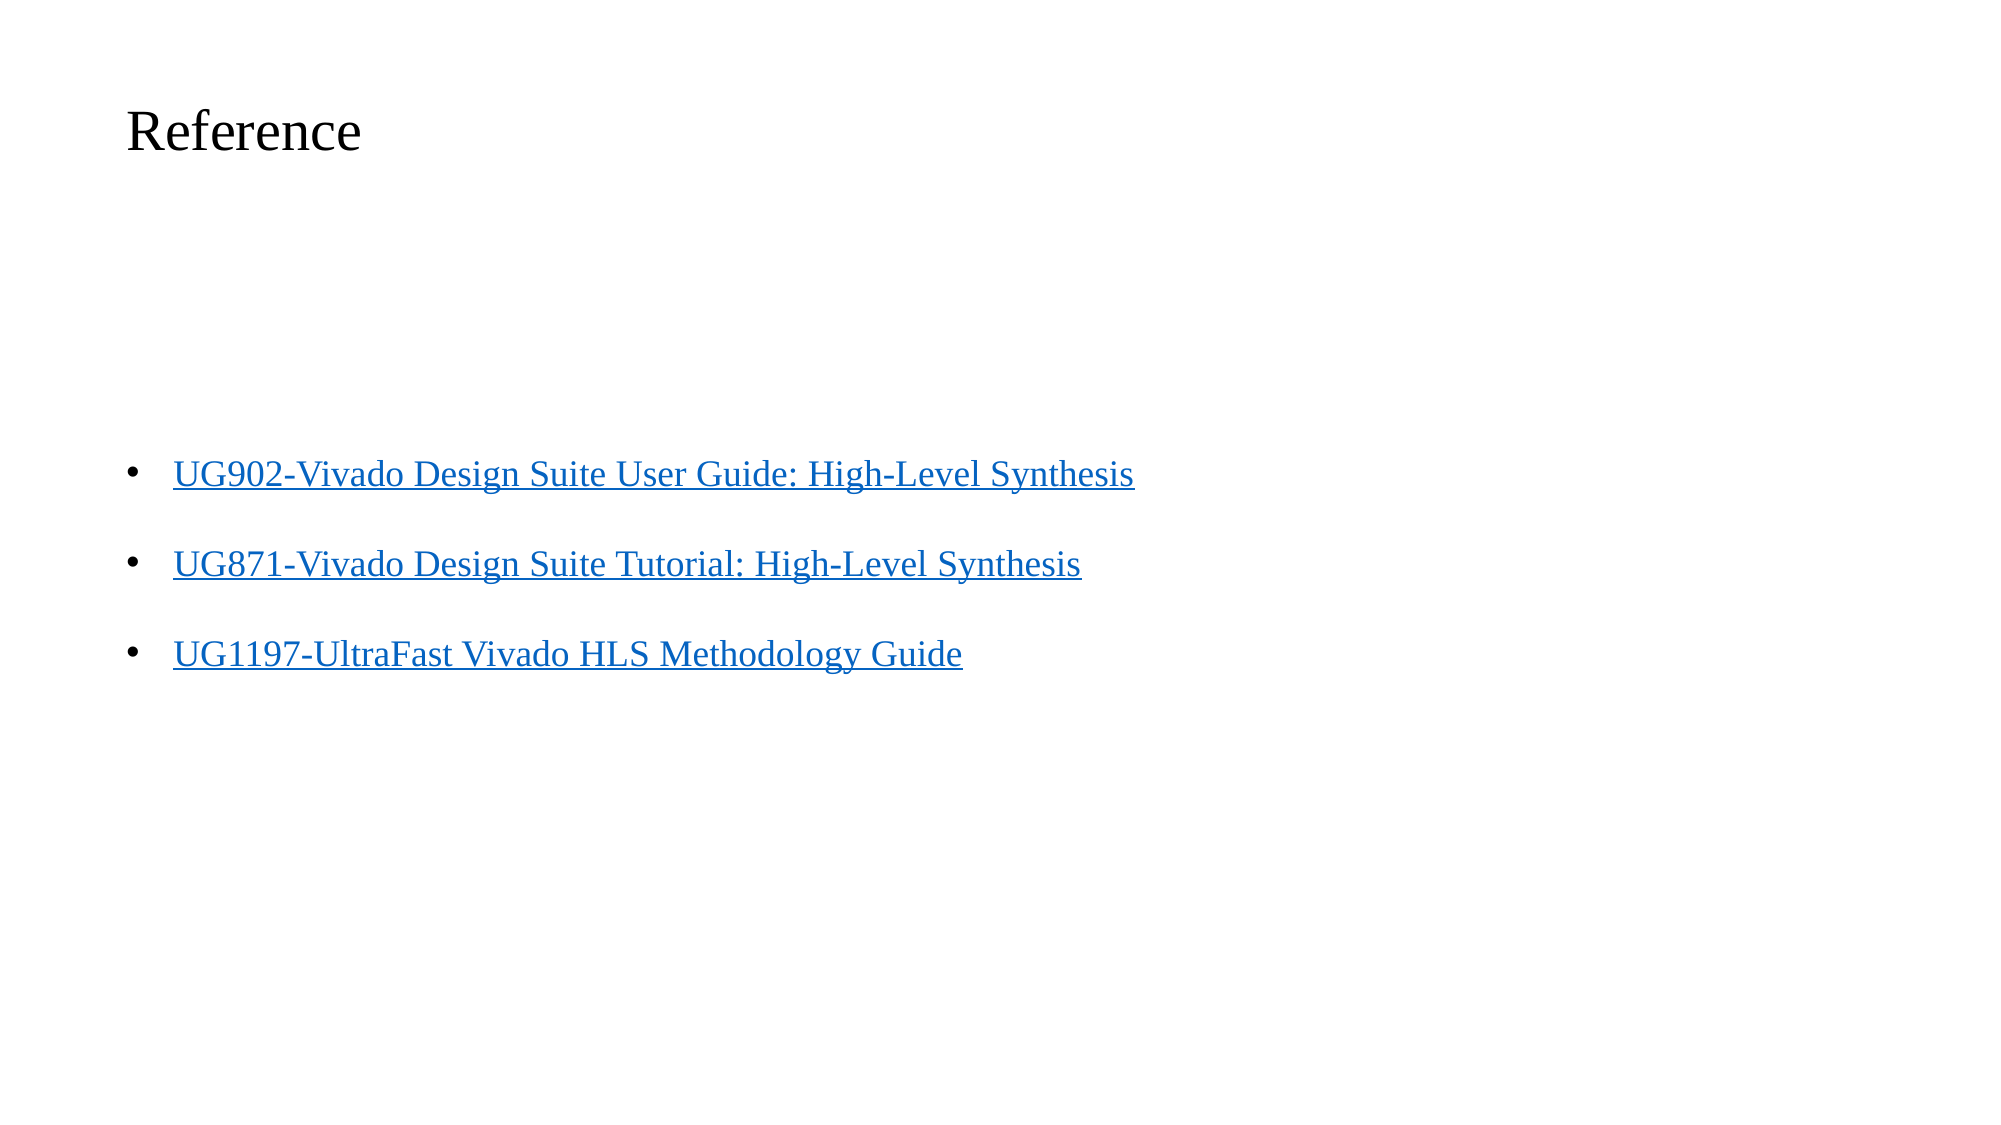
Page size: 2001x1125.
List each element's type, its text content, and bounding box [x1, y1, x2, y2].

text_box Reference [111, 84, 1682, 170]
text_box UG902-Vivado Design Suite User Guide: High-Level Synthesis UG871-Vivado Design Suite Tutorial: High-Level Synthesis UG1197-UltraFast Vivado HLS Methodology Guide [111, 441, 1450, 681]
